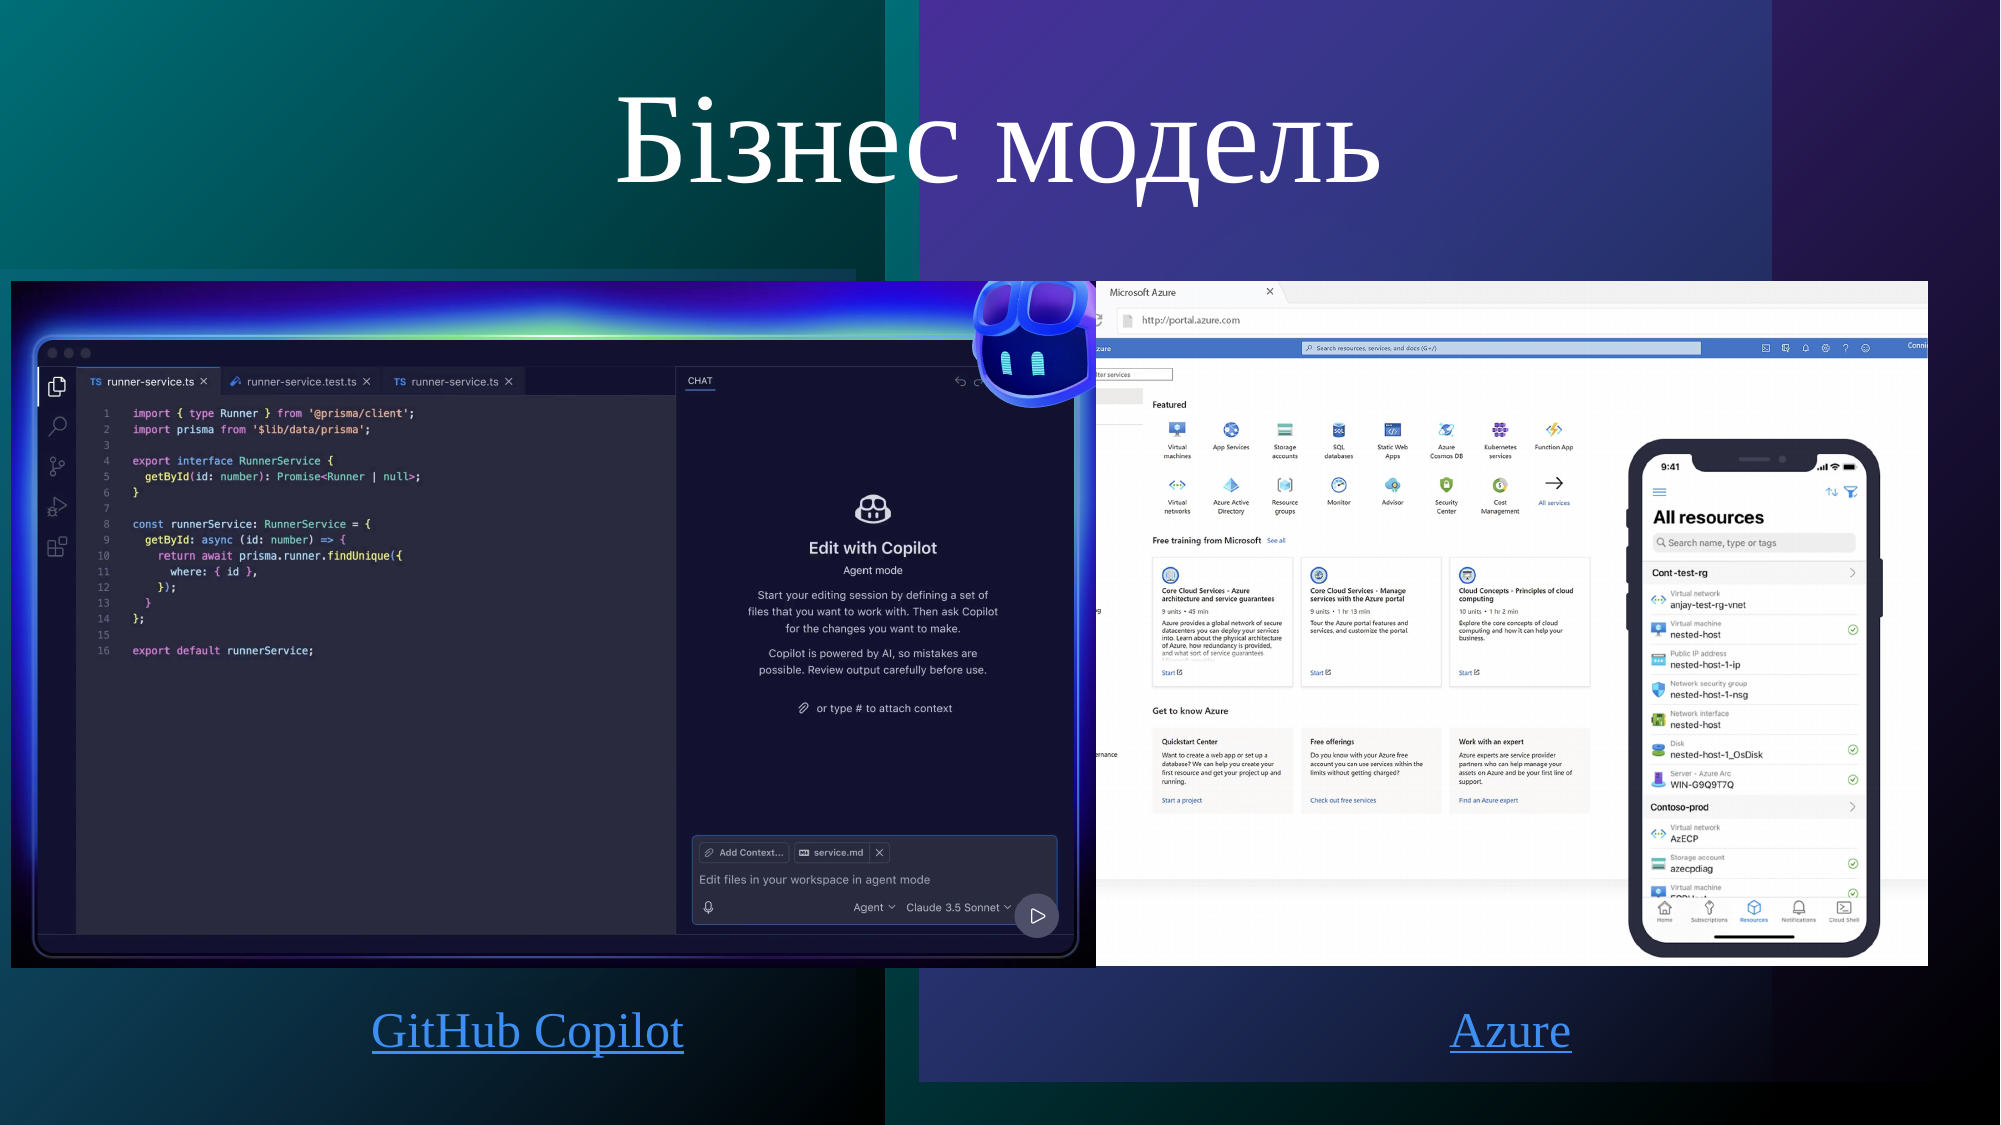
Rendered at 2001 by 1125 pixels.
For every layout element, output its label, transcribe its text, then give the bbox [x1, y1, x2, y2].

title Бізнес модель [88, 0, 1910, 281]
text_box GitHub Copilot [6, 990, 1050, 1066]
text_box Azure [1089, 990, 1932, 1066]
picture [11, 281, 1928, 968]
